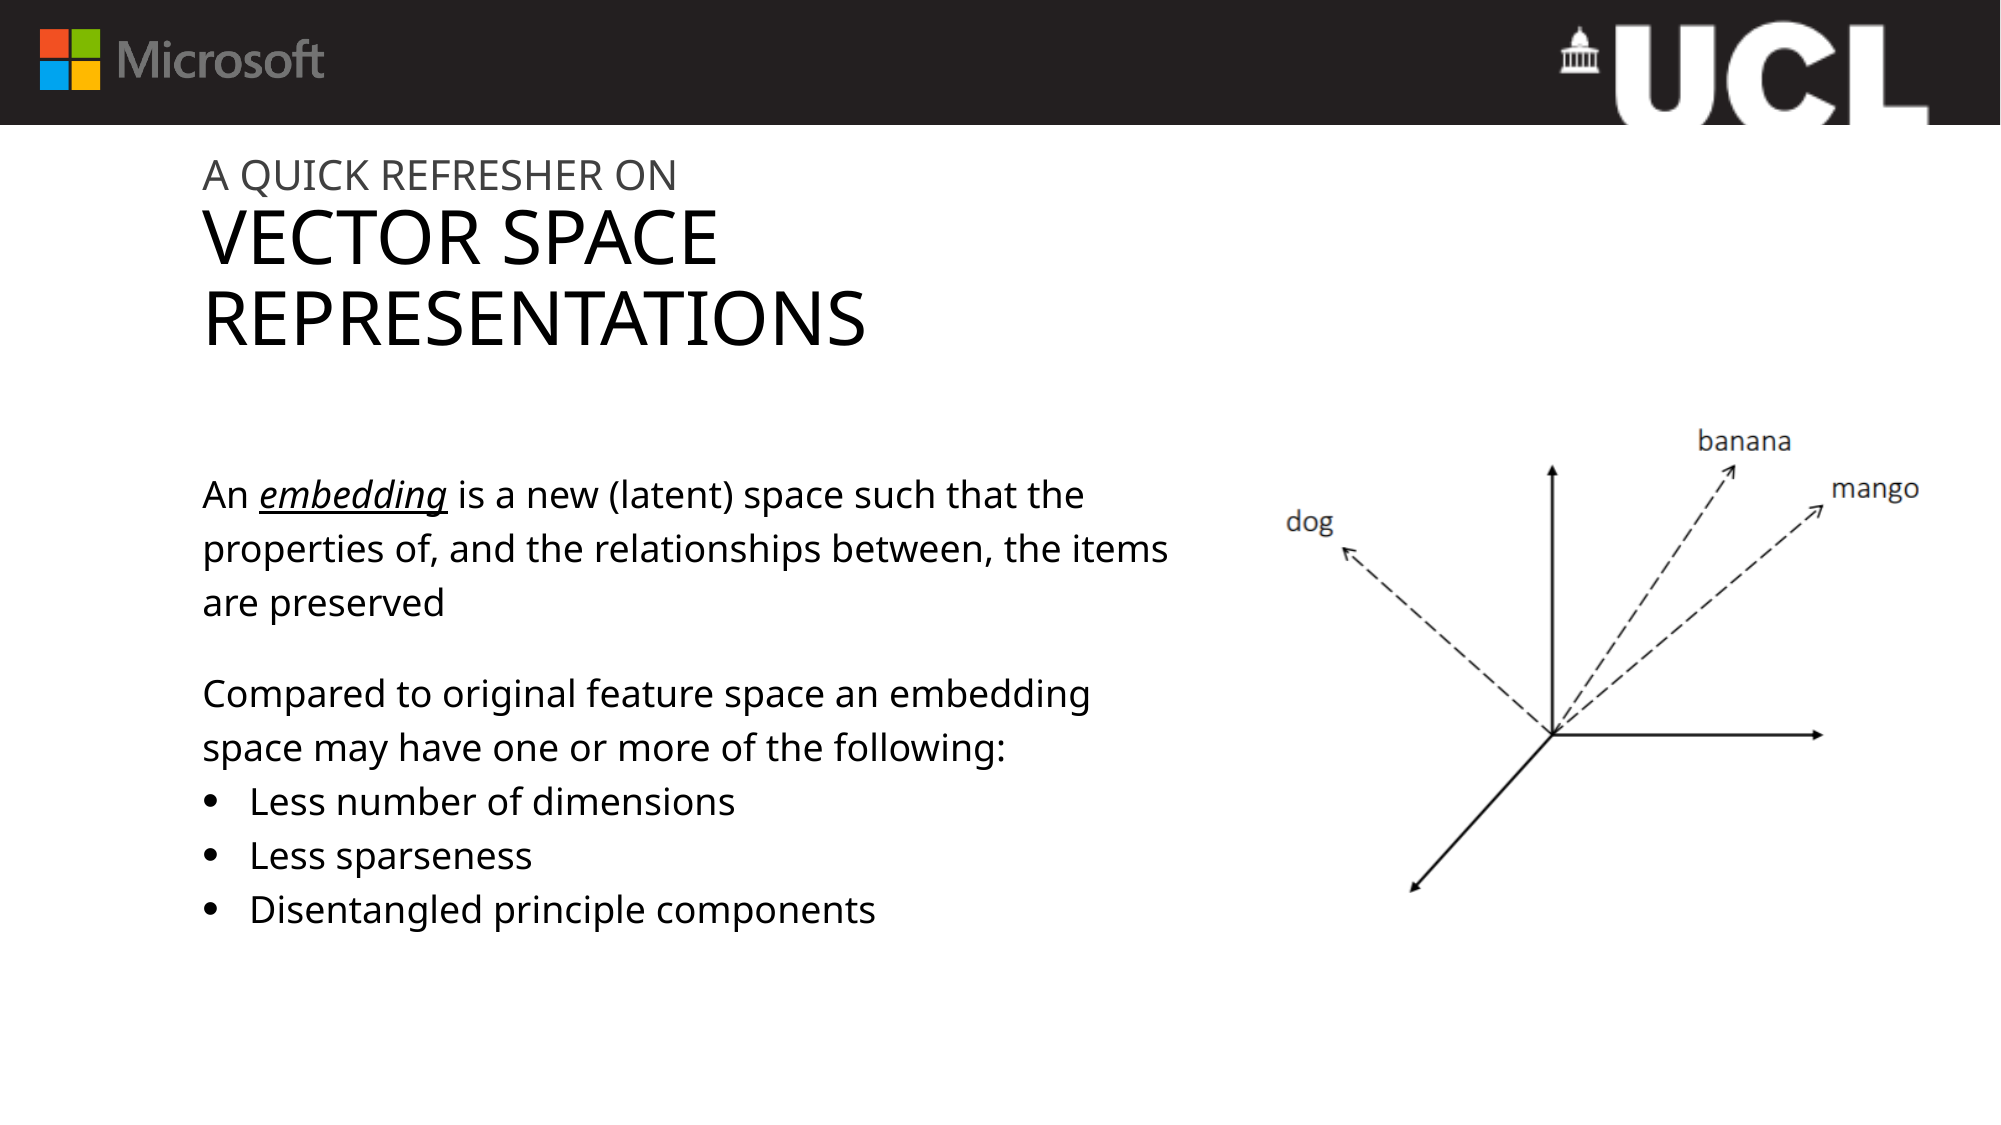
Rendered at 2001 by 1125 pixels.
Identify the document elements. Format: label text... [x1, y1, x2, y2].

title A quick refresher on vector Space representations [187, 99, 1161, 369]
list An embedding is a new (latent) space such that the properties of, and the relationships between, the items are preserved Compared to original feature space an embedding space may have one or more of the following: Less number of dimensions Less sparseness Disentangled principle components [187, 454, 1216, 998]
picture [0, 0, 363, 126]
picture [1243, 400, 1957, 919]
